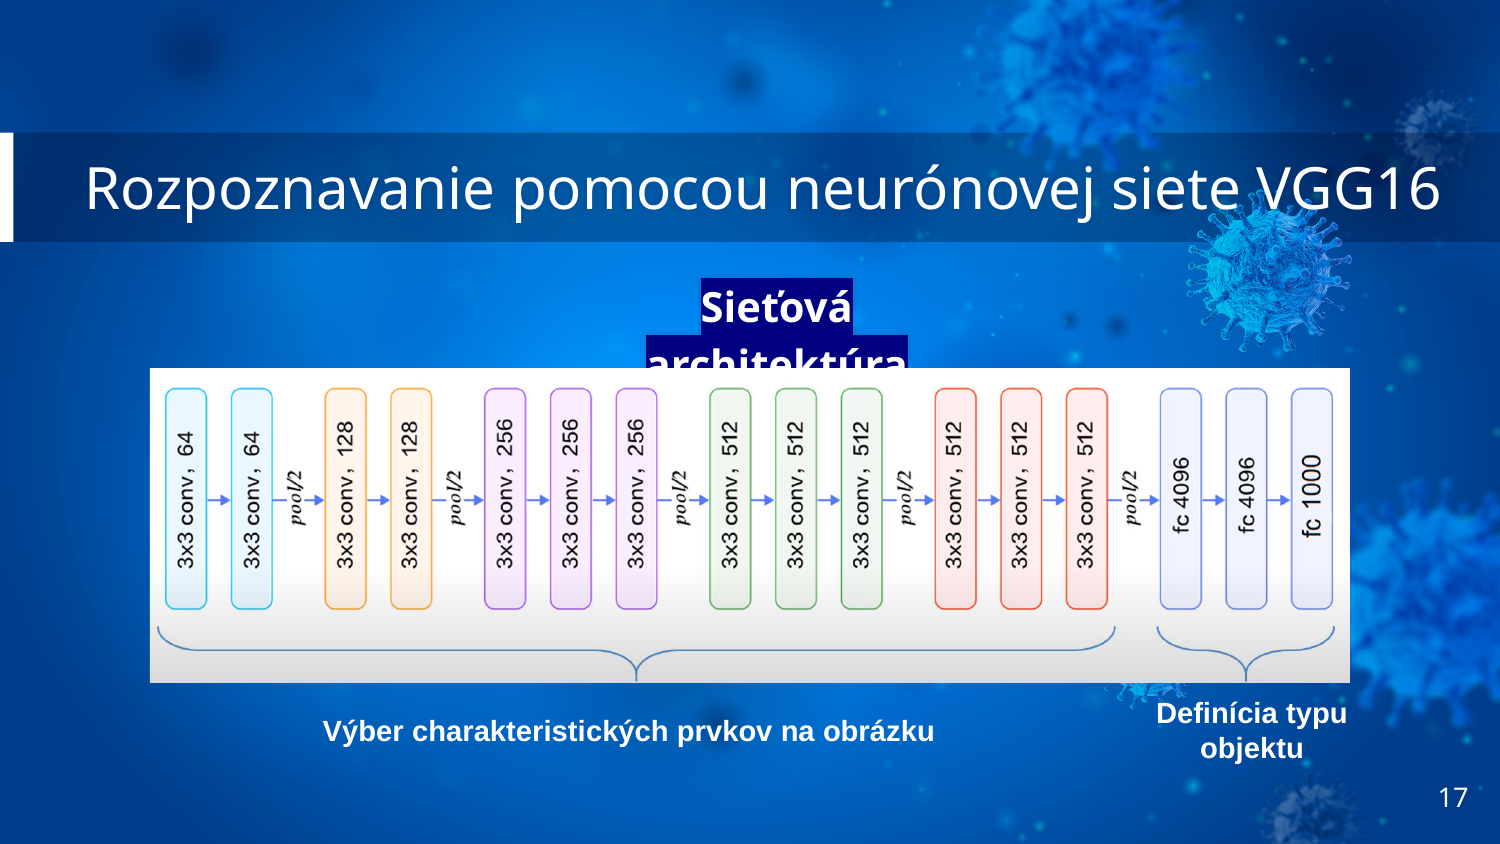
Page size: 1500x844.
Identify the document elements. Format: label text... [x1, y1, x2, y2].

text_box Výber charakteristických prvkov na obrázku [307, 704, 979, 755]
list Sieťová architektúra [563, 273, 979, 367]
text_box Definícia typu objektu [1094, 686, 1410, 772]
title Rozpoznavanie pomocou neurónovej siete VGG16 [84, 135, 1457, 245]
slide_number 17 [1378, 766, 1469, 832]
picture [0, 0, 1500, 844]
